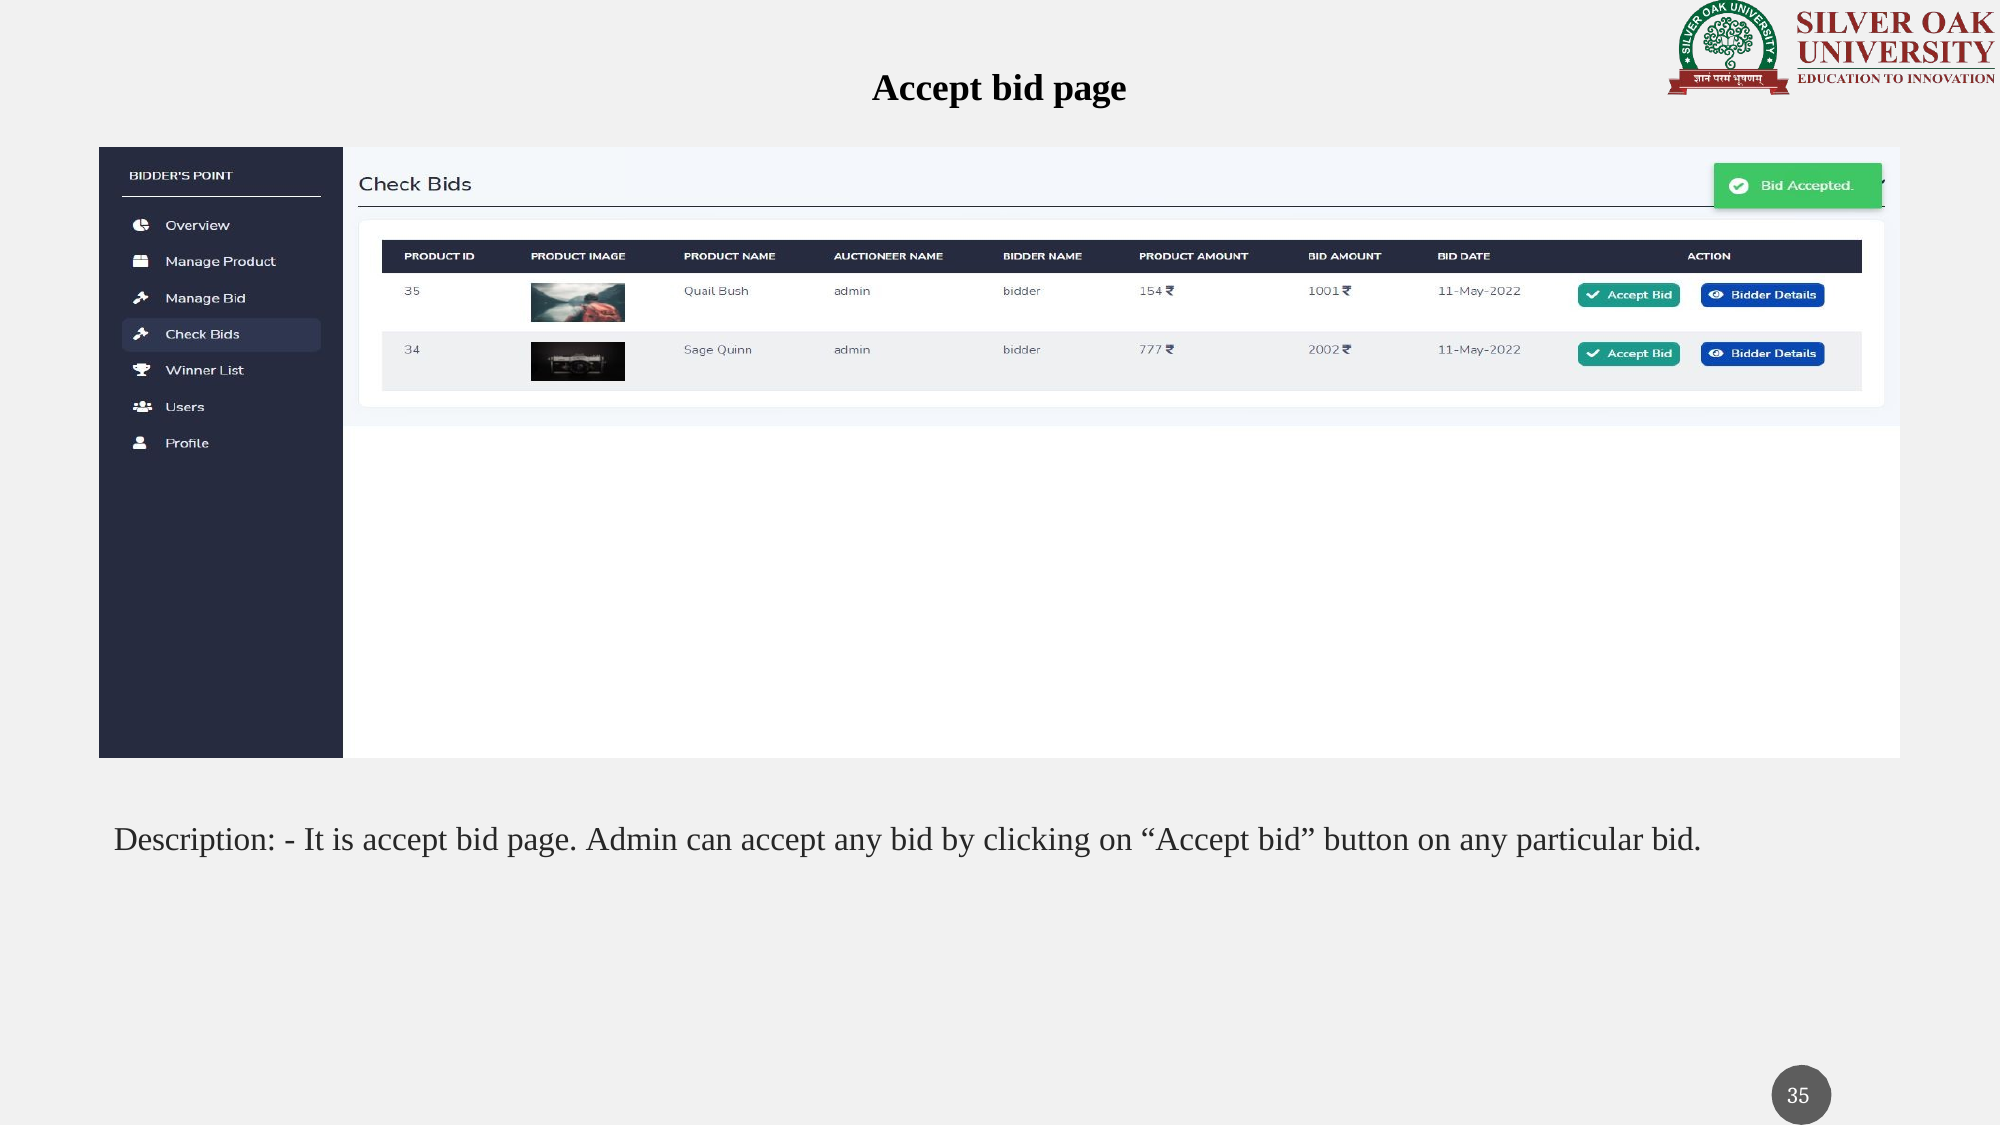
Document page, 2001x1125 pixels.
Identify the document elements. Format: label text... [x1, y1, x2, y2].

title Accept bid page [497, 10, 1503, 147]
slide_number 35 [1781, 1079, 1848, 1125]
picture [99, 147, 1901, 758]
text_box [1771, 1064, 1827, 1117]
text_box Description: - It is accept bid page. Admin can accept any bid by clicking on “Accept bid” button on any particular bid. [111, 815, 1707, 858]
picture [1667, 0, 1995, 95]
